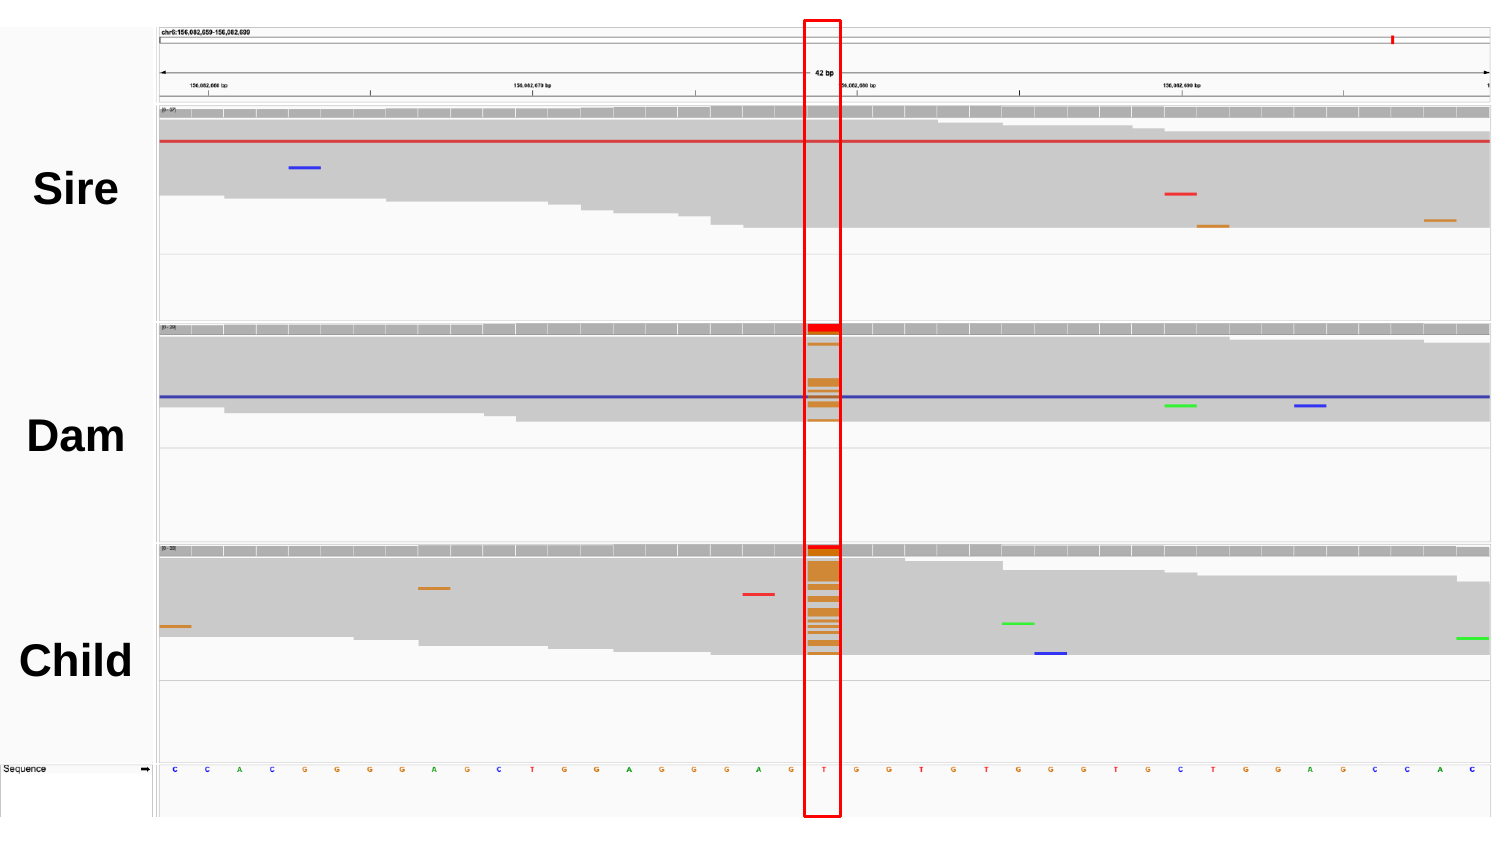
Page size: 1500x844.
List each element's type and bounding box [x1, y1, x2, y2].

text_box [804, 20, 841, 25]
picture [0, 26, 1500, 817]
